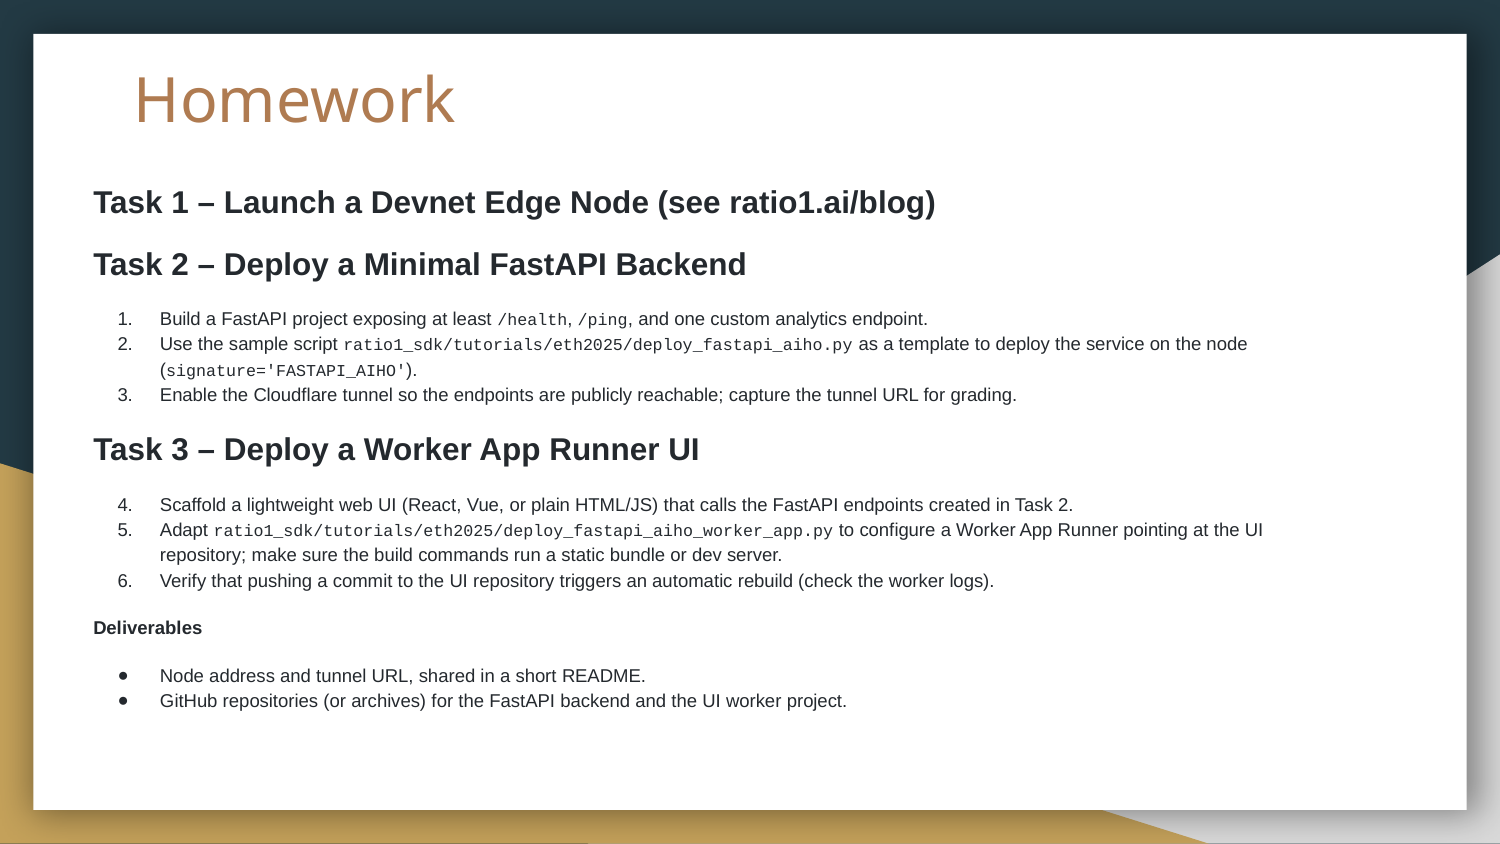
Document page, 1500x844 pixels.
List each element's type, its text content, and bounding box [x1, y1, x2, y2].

title Homework [118, 45, 1351, 166]
list Task 1 – Launch a Devnet Edge Node (see ratio1.ai/blog) Task 2 – Deploy a Minimal FastAPI Backend Build a FastAPI project exposing at least /health, /ping, and one custom analytics endpoint. Use the sample script ratio1_sdk/tutorials/eth2025/deploy_fastapi_aiho.py as a template to deploy the service on the node (signature='FASTAPI_AIHO'). Enable the Cloudflare tunnel so the endpoints are publicly reachable; capture the tunnel URL for grading. Task 3 – Deploy a Worker App Runner UI Scaffold a lightweight web UI (React, Vue, or plain HTML/JS) that calls the FastAPI endpoints created in Task 2. Adapt ratio1_sdk/tutorials/eth2025/deploy_fastapi_aiho_worker_app.py to configure a Worker App Runner pointing at the UI repository; make sure the build commands run a static bundle or dev server. Verify that pushing a commit to the UI repository triggers an automatic rebuild (check the worker logs). Deliverables Node address and tunnel URL, shared in a short README. GitHub repositories (or archives) for the FastAPI backend and the UI worker project. [78, 166, 1366, 729]
